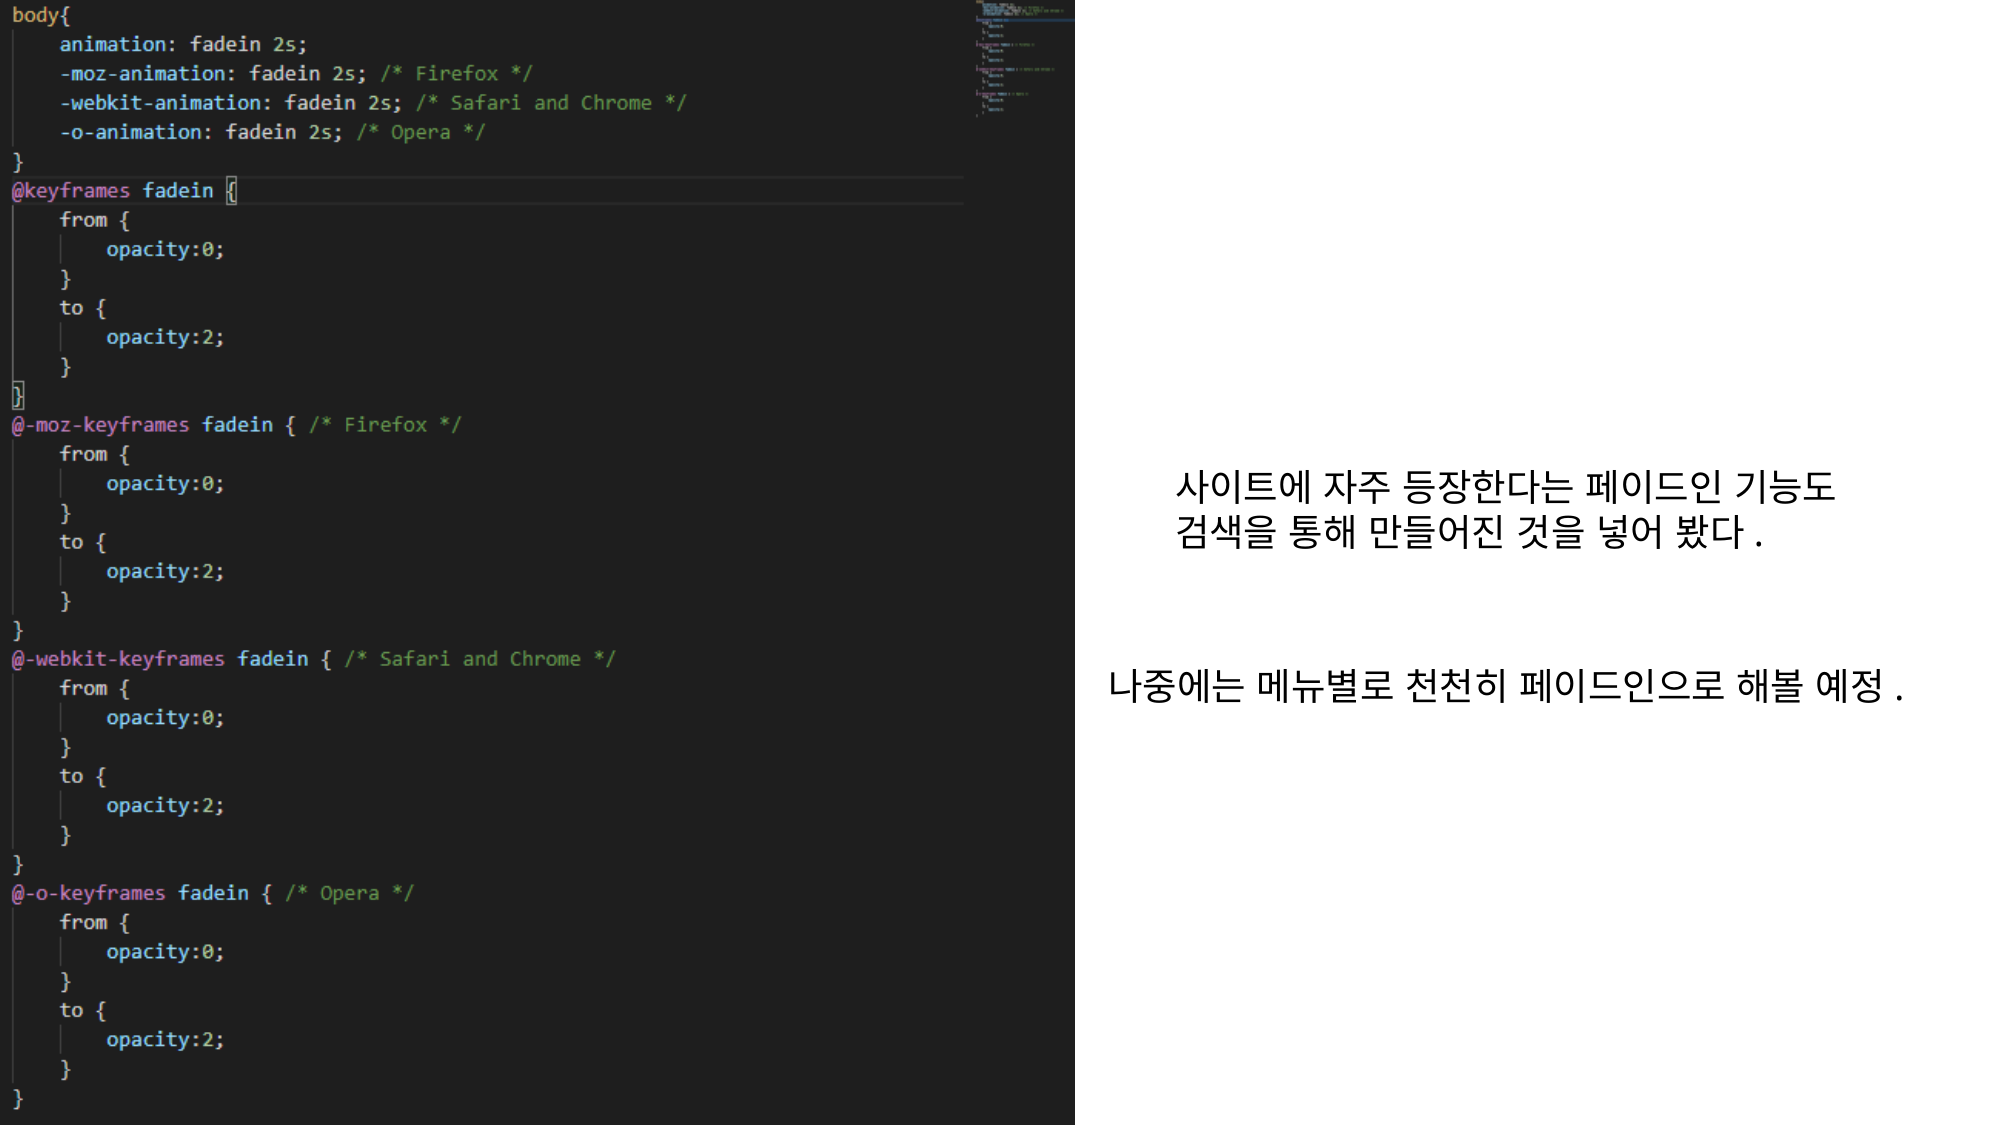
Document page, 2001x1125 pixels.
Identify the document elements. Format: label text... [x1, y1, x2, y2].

picture [0, 0, 1075, 1125]
text_box 나중에는 메뉴별로 천천히 페이드인으로 해볼 예정. [1093, 655, 1920, 716]
text_box 사이트에 자주 등장한다는 페이드인 기능도 검색을 통해 만들어진 것을 넣어 봤다. [1160, 456, 1853, 562]
